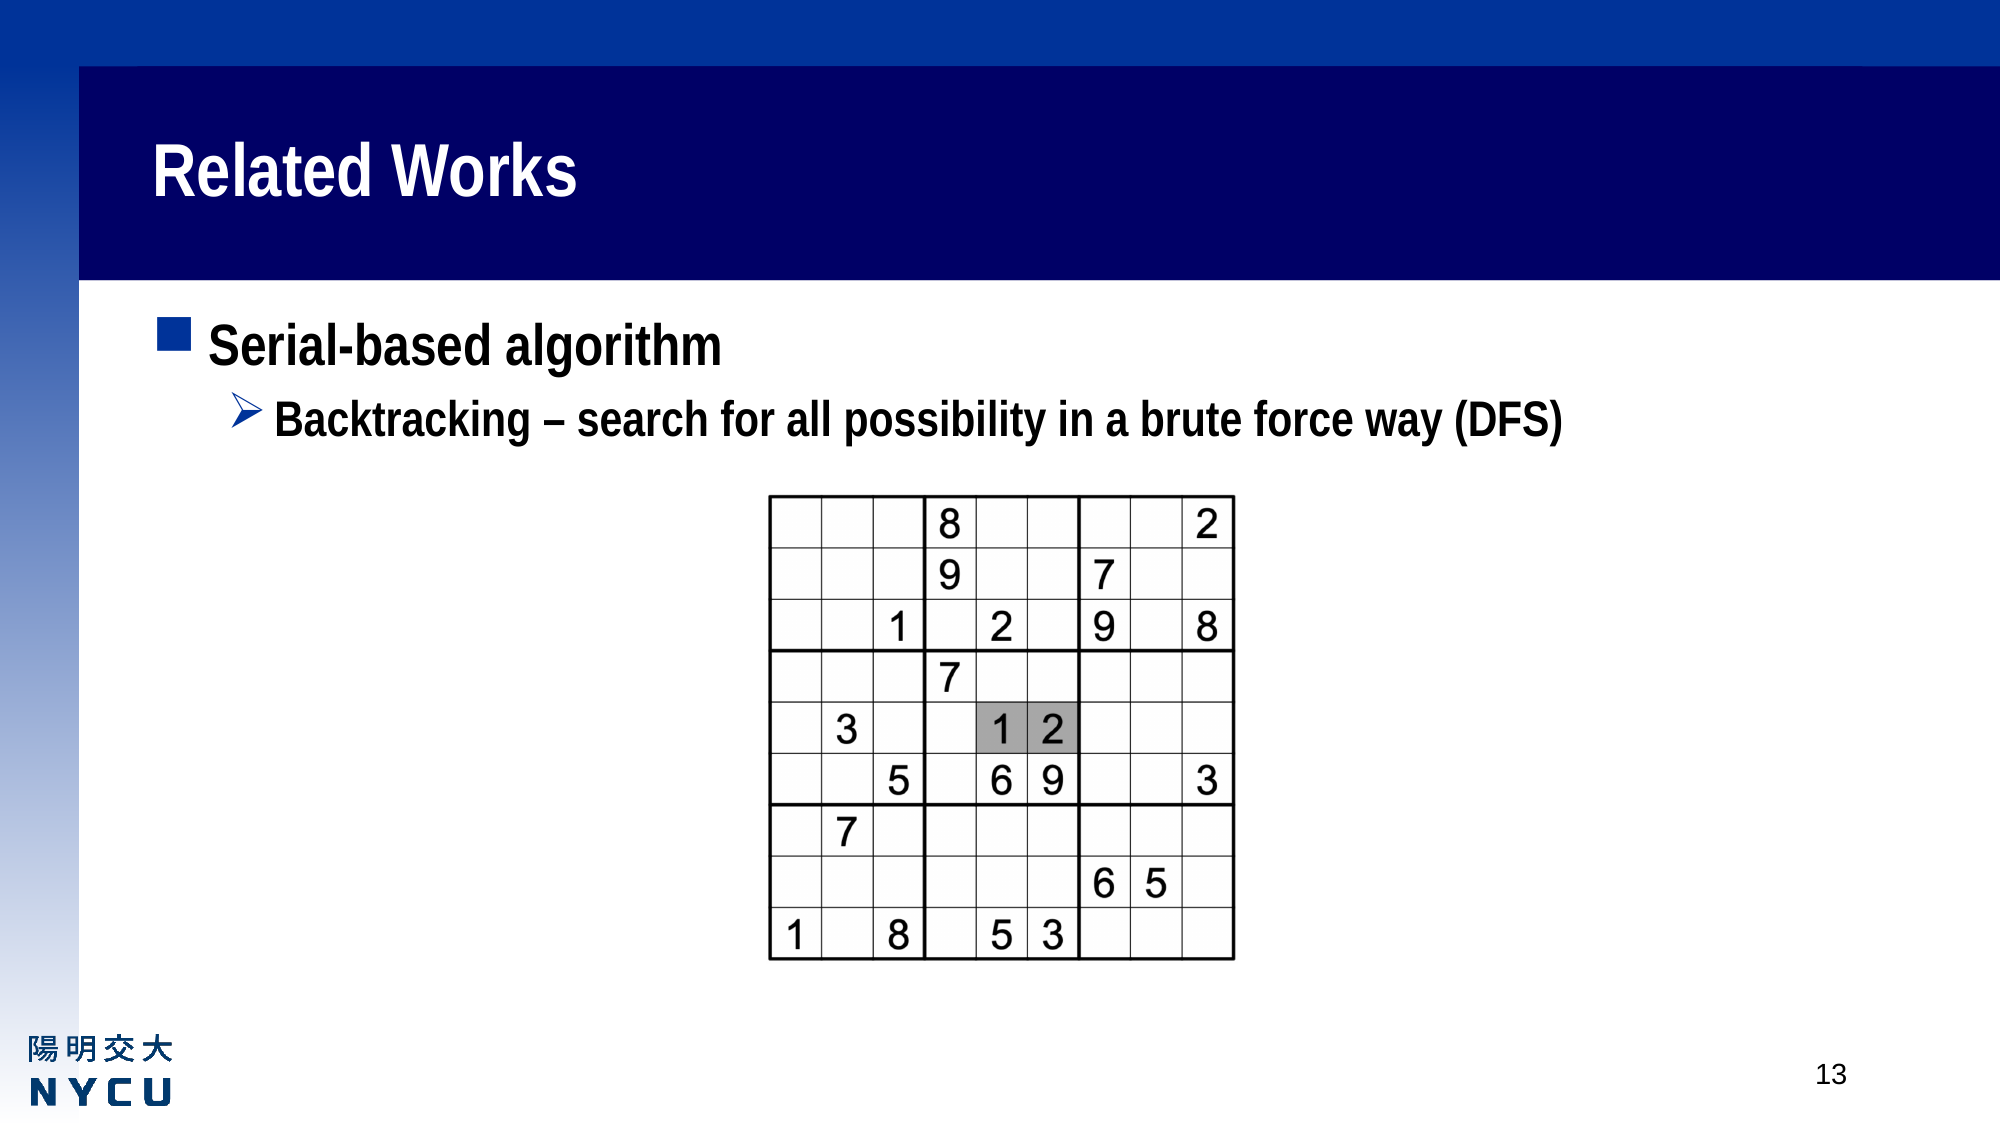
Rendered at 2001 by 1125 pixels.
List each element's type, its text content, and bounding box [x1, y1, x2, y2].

picture [29, 1034, 172, 1106]
slide_number 13 [1412, 1042, 1863, 1103]
list Serial-based algorithm Backtracking – search for all possibility in a brute force way (DFS) [137, 299, 1863, 1014]
title Related Works [137, 66, 1863, 278]
picture [766, 491, 1238, 964]
